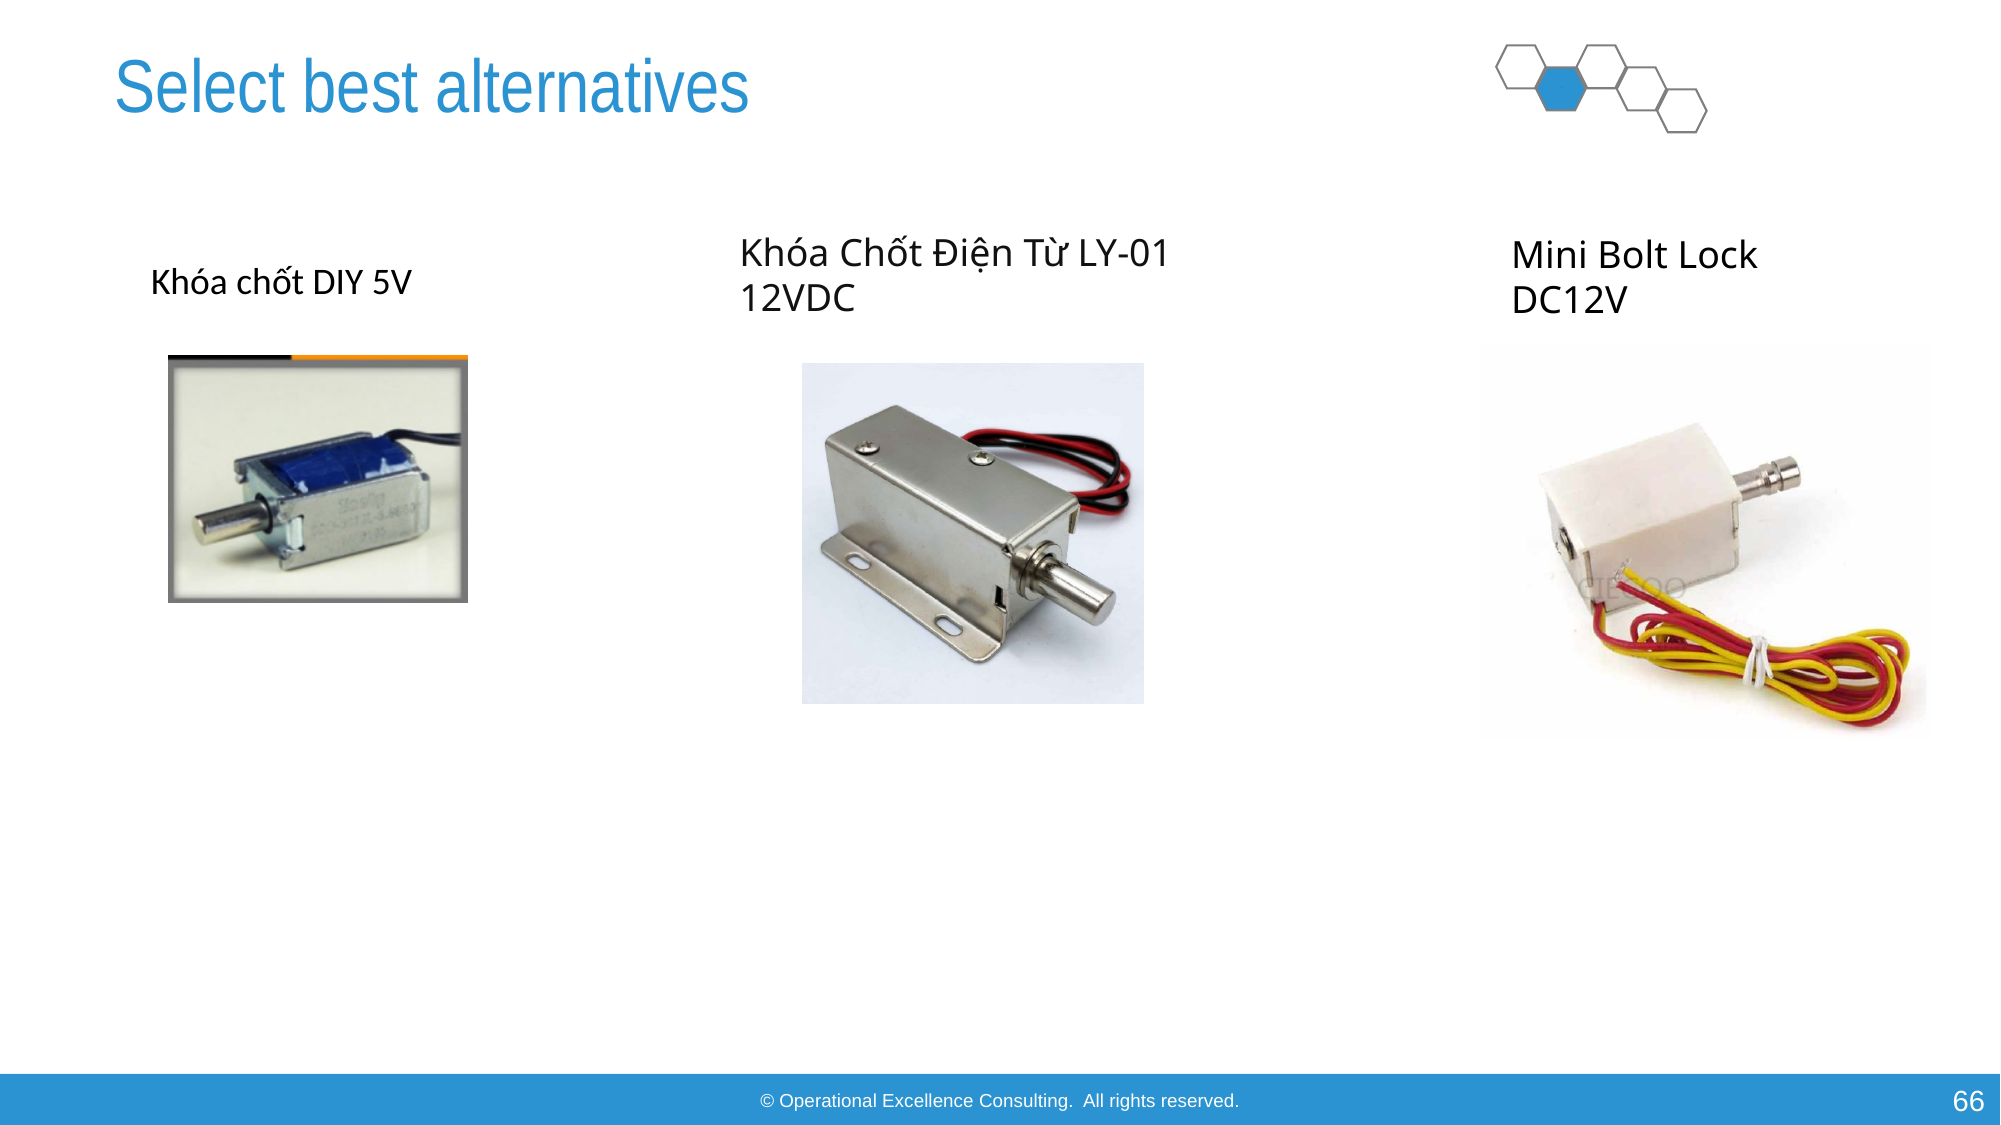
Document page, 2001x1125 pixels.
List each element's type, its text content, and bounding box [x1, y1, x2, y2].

title Select best alternatives [99, 29, 1900, 148]
picture [167, 355, 468, 603]
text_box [1496, 45, 1707, 133]
text_box Mini Bolt Lock DC12V [1496, 223, 1893, 329]
picture [797, 355, 1152, 710]
picture [1480, 345, 1933, 740]
text_box Khóa Chốt Điện Từ LY-01 12VDC [724, 221, 1276, 326]
text_box Khóa chốt DIY 5V [136, 249, 500, 310]
